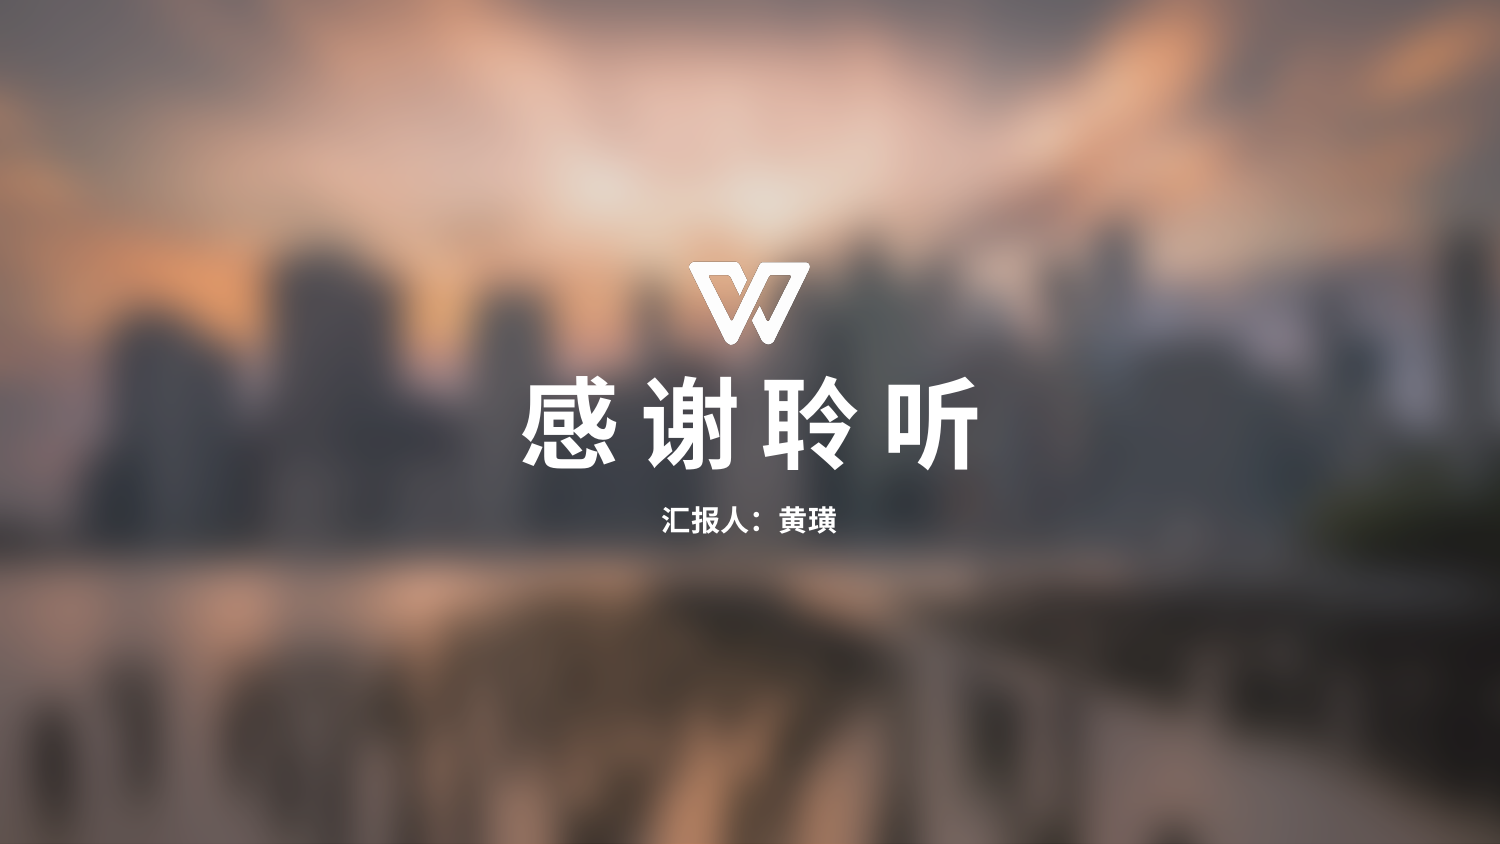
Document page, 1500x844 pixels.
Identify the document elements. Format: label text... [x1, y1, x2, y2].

text_box 感谢聆听 [190, 370, 1312, 474]
picture [689, 239, 810, 360]
text_box 汇报人：黄璜 [546, 488, 953, 552]
